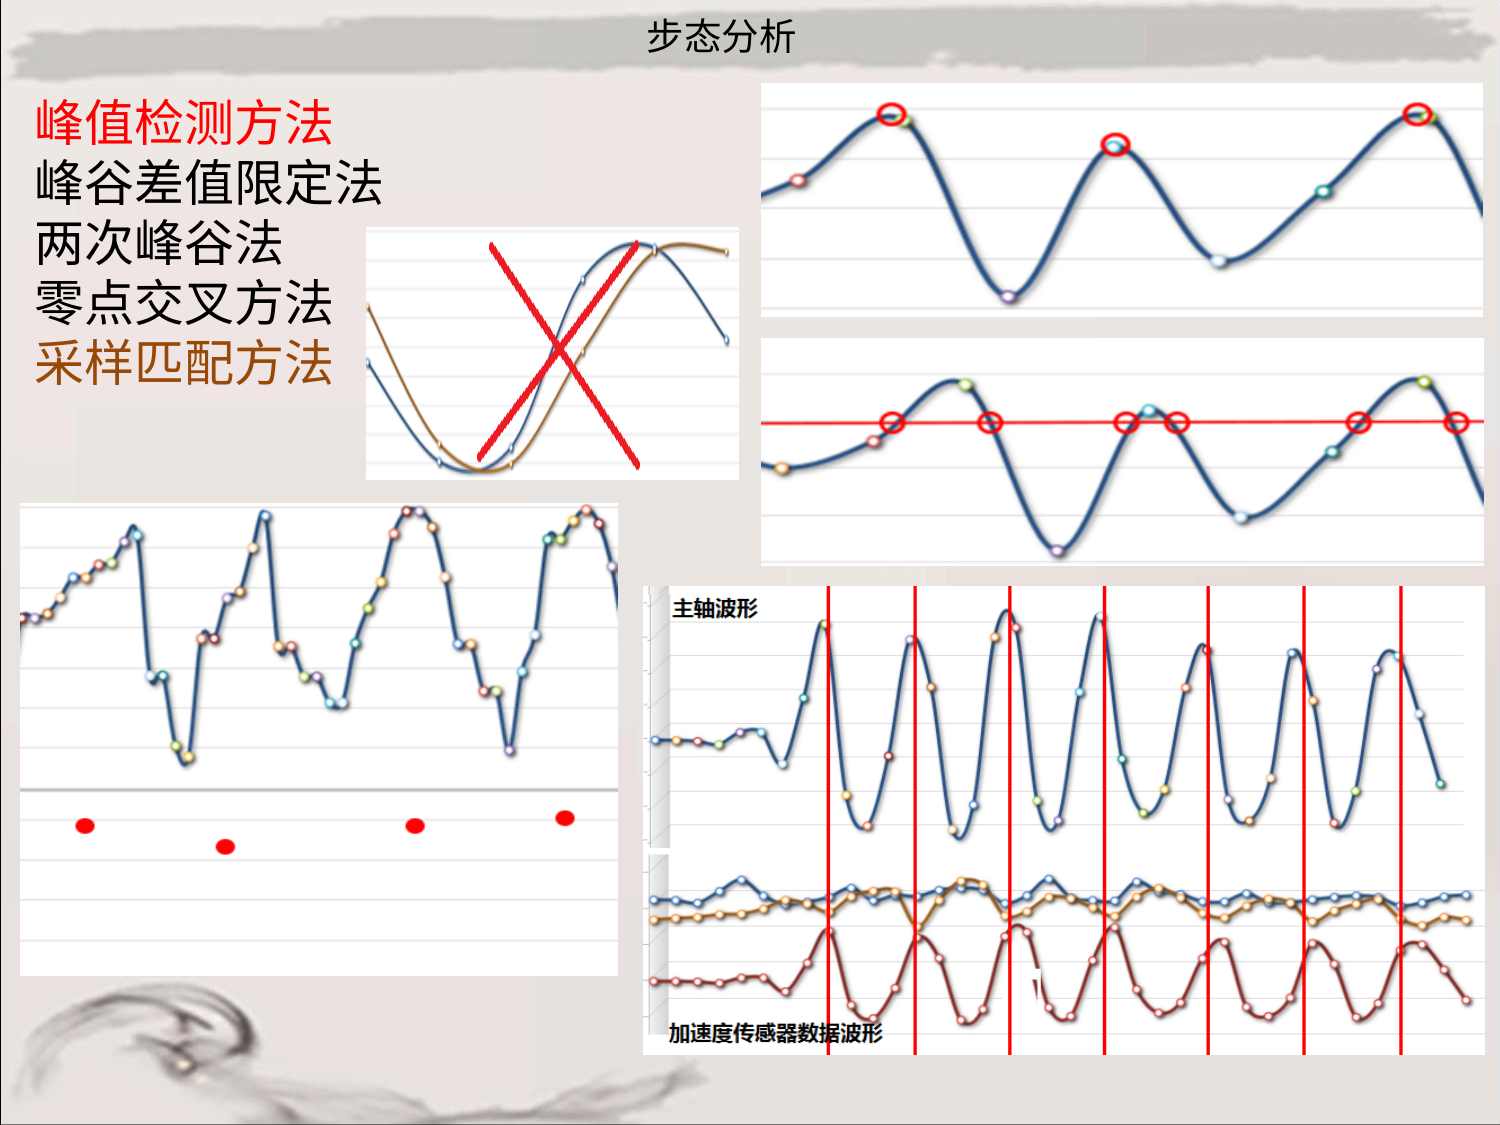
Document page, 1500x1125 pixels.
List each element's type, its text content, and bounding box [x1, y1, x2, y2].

picture [0, 0, 1500, 1125]
text_box 峰值检测方法 峰谷差值限定法 两次峰谷法 零点交叉方法 采样匹配方法 [20, 83, 780, 399]
text_box 步态分析 [631, 5, 1010, 66]
